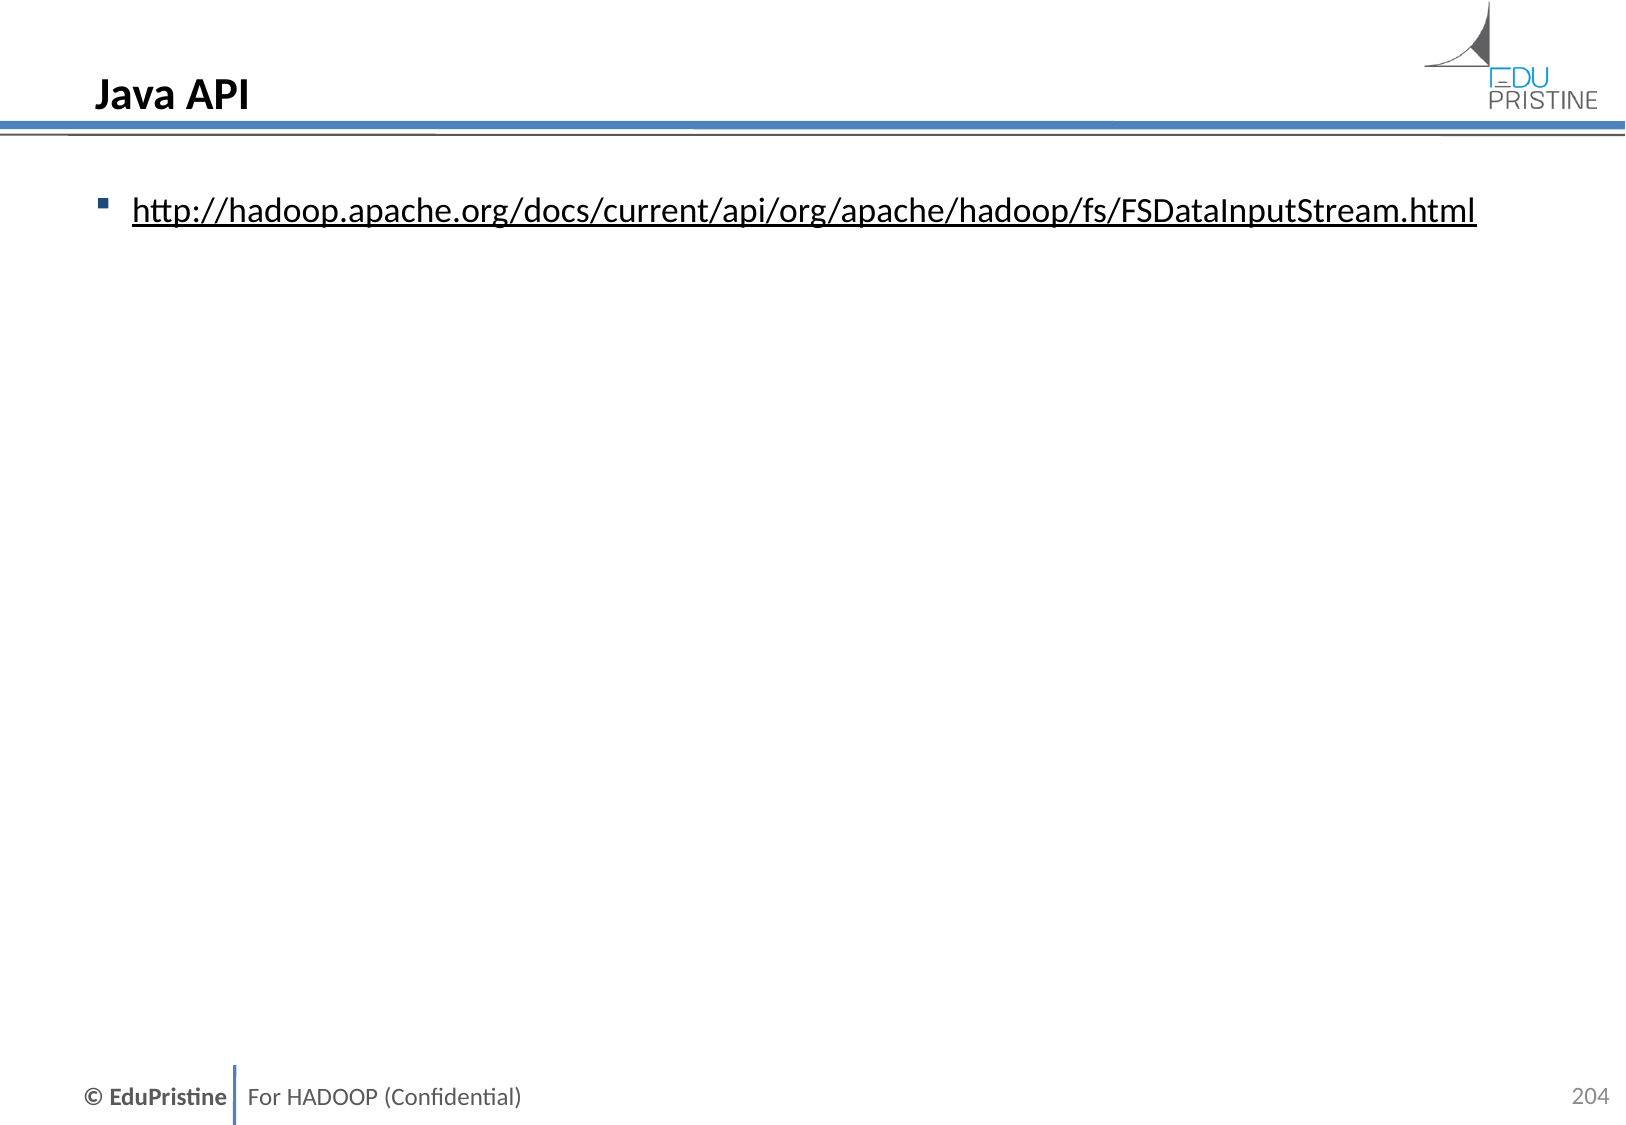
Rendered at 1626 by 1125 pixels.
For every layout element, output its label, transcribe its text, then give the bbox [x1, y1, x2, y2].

title Java API [87, 10, 1416, 126]
picture [1424, 1, 1597, 109]
slide_number 203 [1543, 1065, 1625, 1125]
list http://hadoop.apache.org/docs/current/api/org/apache/hadoop/fs/FSDataInputStream.html [87, 179, 1550, 1007]
